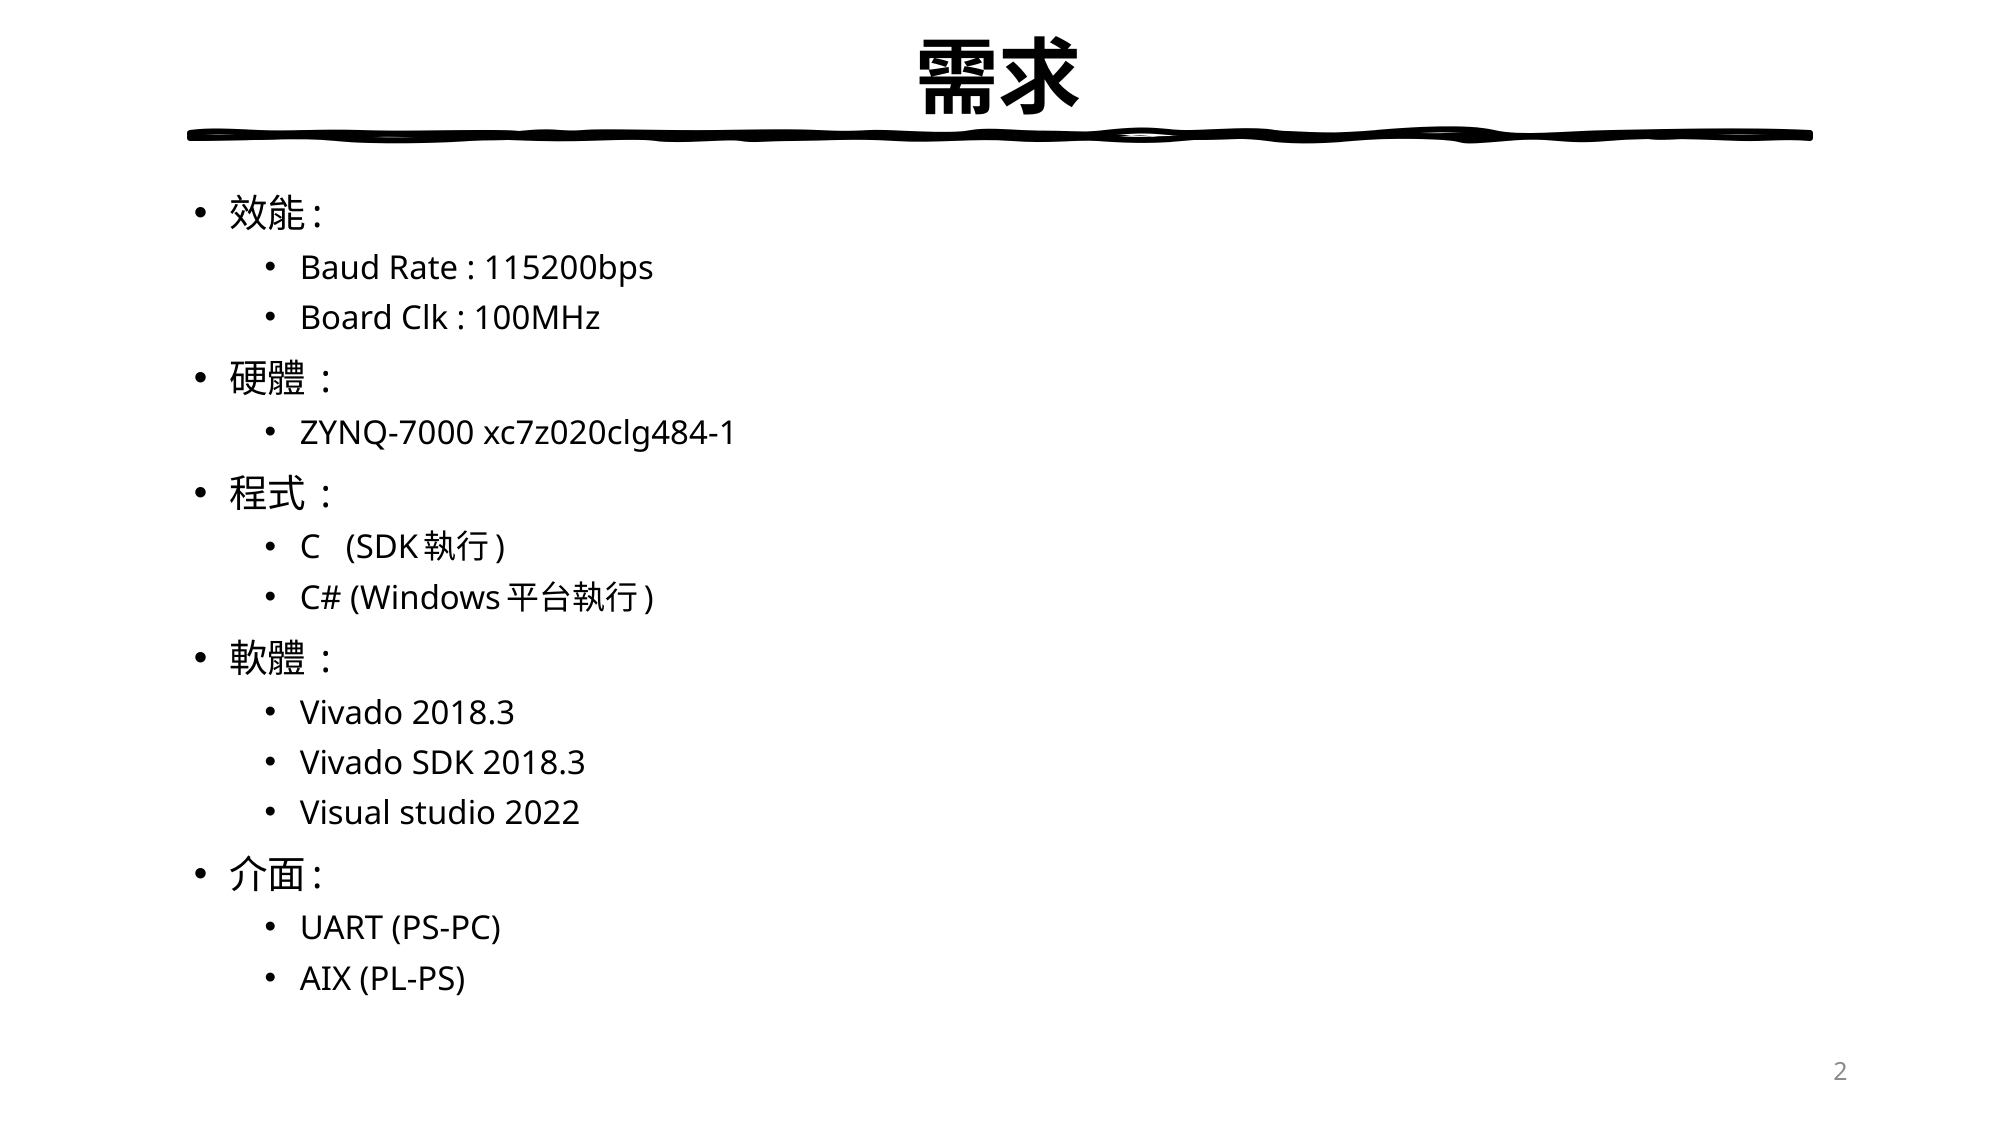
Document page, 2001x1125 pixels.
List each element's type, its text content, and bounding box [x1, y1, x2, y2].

picture [179, 112, 1821, 153]
text_box 效能: Baud Rate : 115200bps Board Clk : 100MHz 硬體 : ZYNQ-7000 xc7z020clg484-1 程式 : C (SDK執行) C# (Windows平台執行) 軟體 : Vivado 2018.3 Vivado SDK 2018.3 Visual studio 2022 介面: UART (PS-PC) AIX (PL-PS) [179, 177, 1904, 1013]
slide_number 2 [1412, 1042, 1863, 1103]
text_box 需求 [900, 16, 1100, 112]
